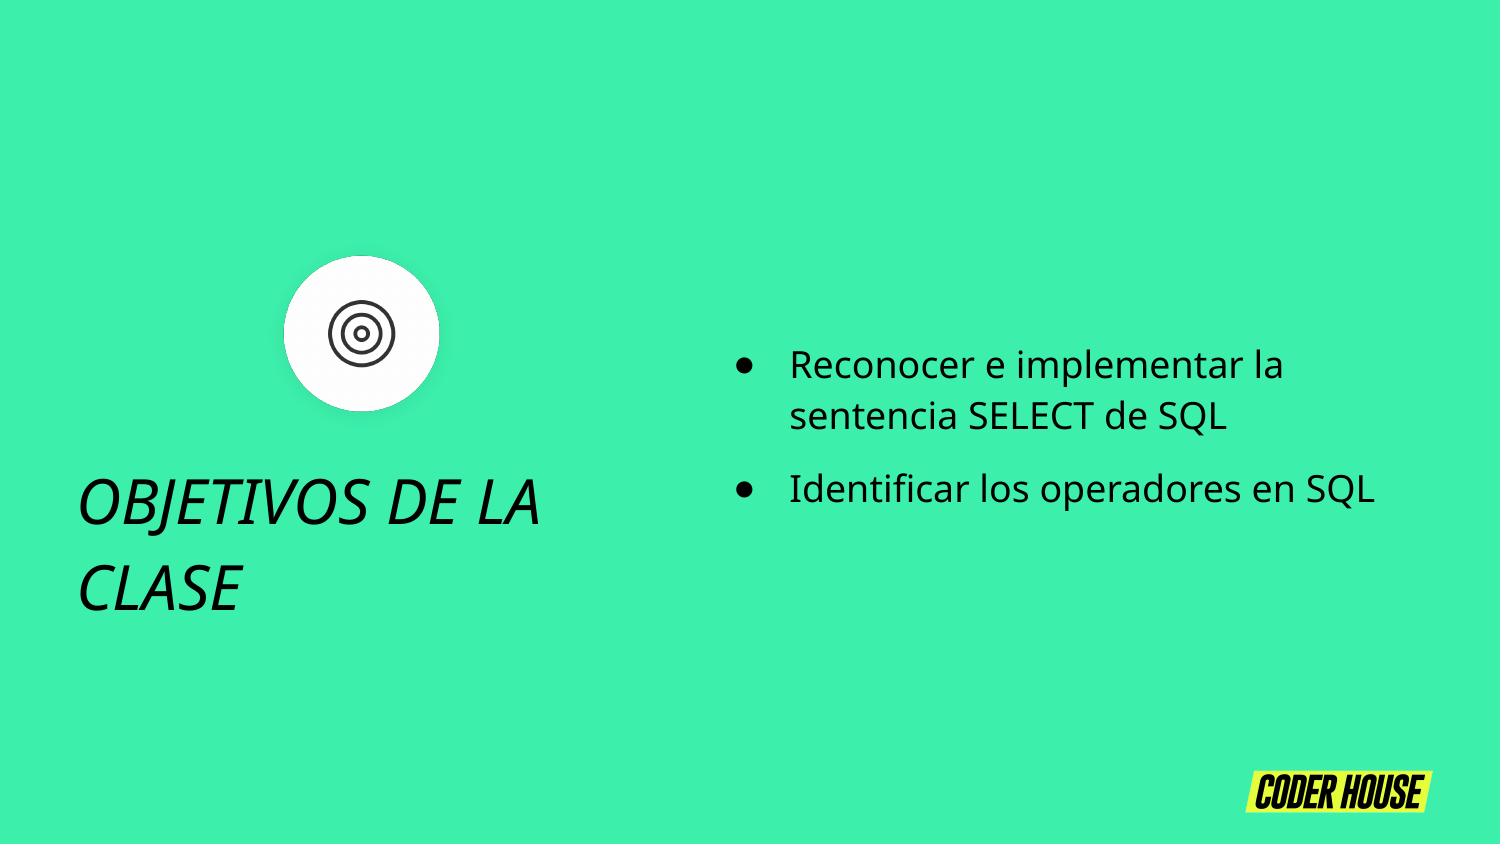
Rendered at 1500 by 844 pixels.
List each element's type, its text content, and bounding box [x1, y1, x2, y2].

picture [264, 235, 460, 431]
picture [1241, 764, 1437, 819]
text_box OBJETIVOS DE LA CLASE [61, 435, 658, 598]
text_box Reconocer e implementar la sentencia SELECT de SQL Identificar los operadores en SQL [699, 186, 1437, 658]
